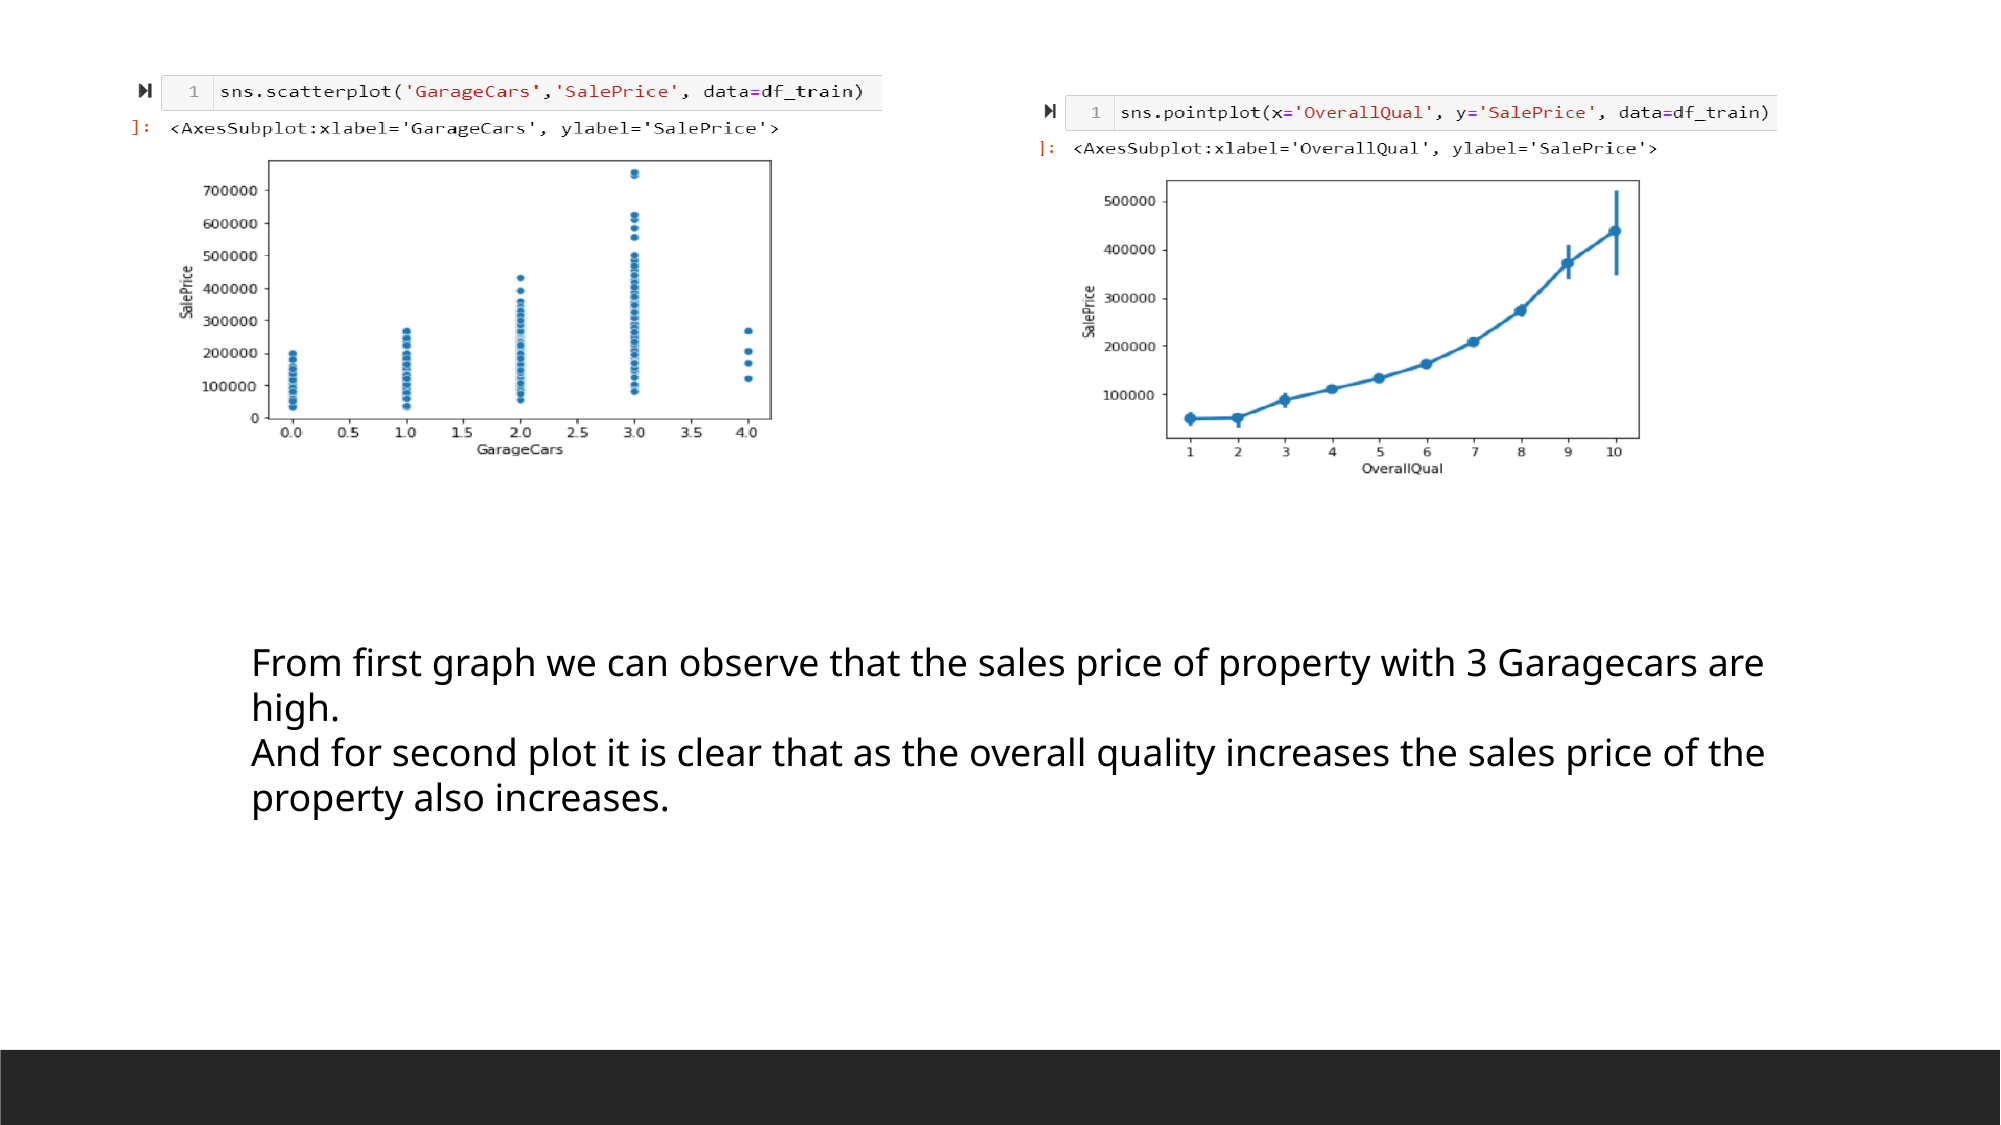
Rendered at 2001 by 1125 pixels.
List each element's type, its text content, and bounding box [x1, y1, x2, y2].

picture [1041, 89, 1777, 478]
picture [129, 69, 882, 478]
text_box From first graph we can observe that the sales price of property with 3 Garagecars are high. And for second plot it is clear that as the overall quality increases the sales price of the property also increases. [236, 631, 1873, 826]
